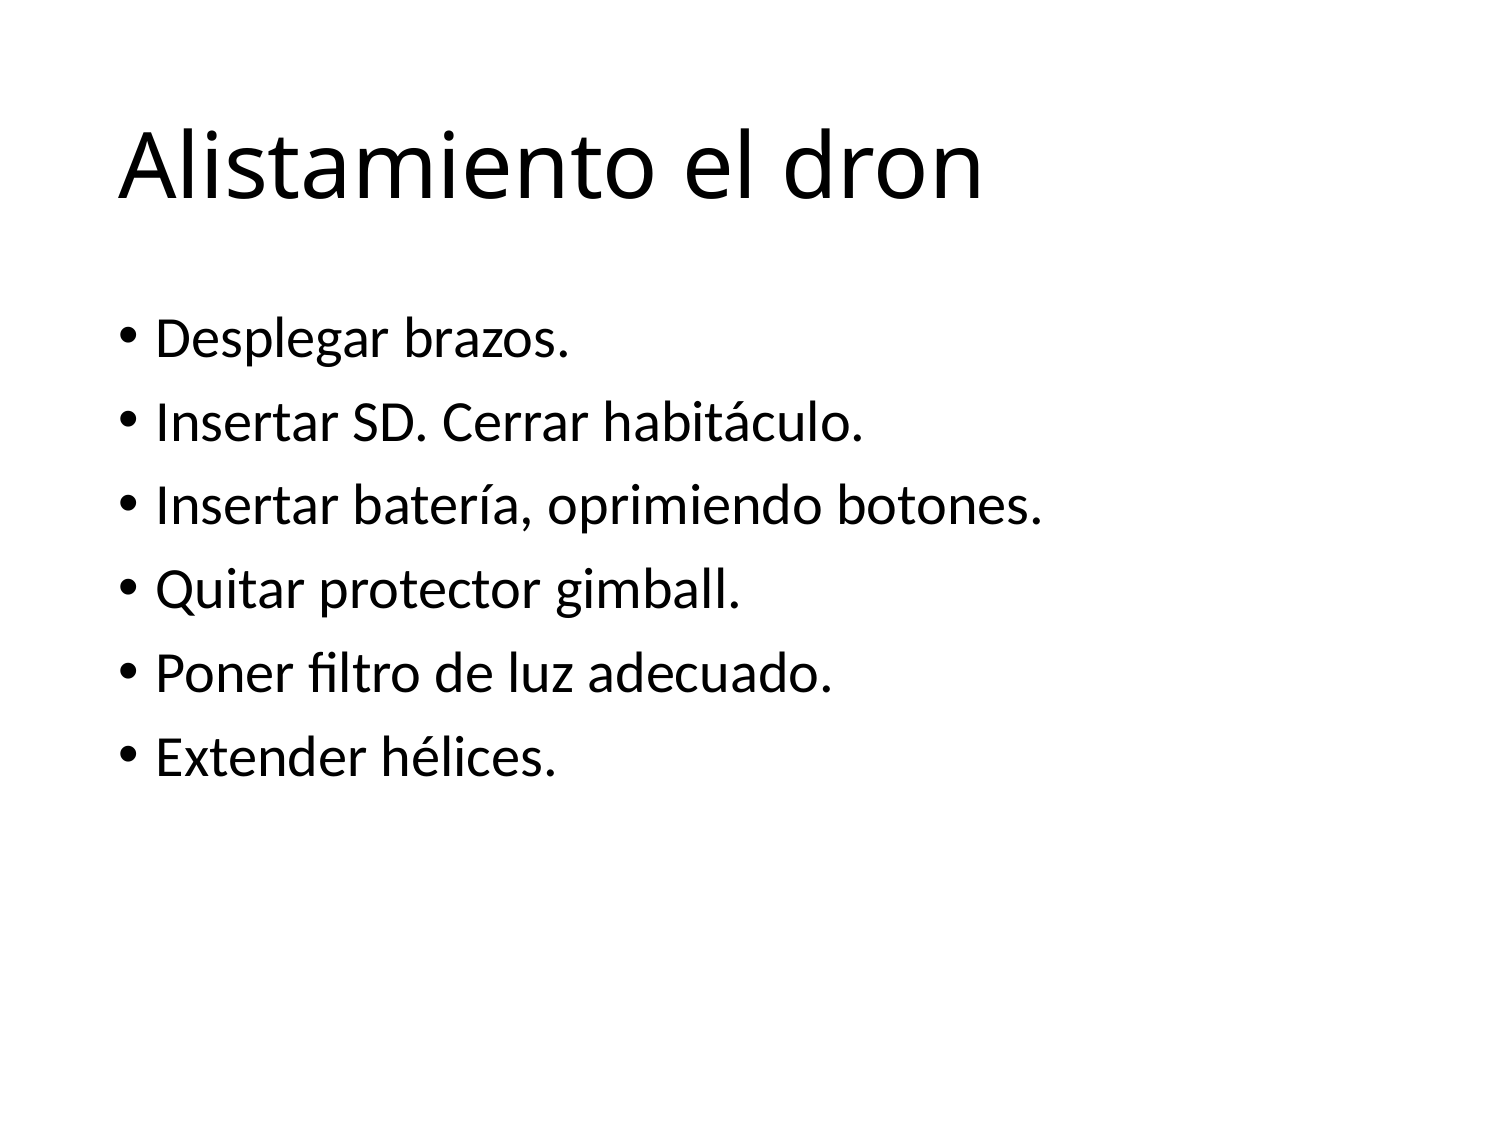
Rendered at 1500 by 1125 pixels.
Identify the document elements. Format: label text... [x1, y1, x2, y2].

list Desplegar brazos. Insertar SD. Cerrar habitáculo. Insertar batería, oprimiendo botones. Quitar protector gimball. Poner filtro de luz adecuado. Extender hélices. [103, 299, 1397, 1014]
title Alistamiento el dron [103, 59, 1397, 278]
